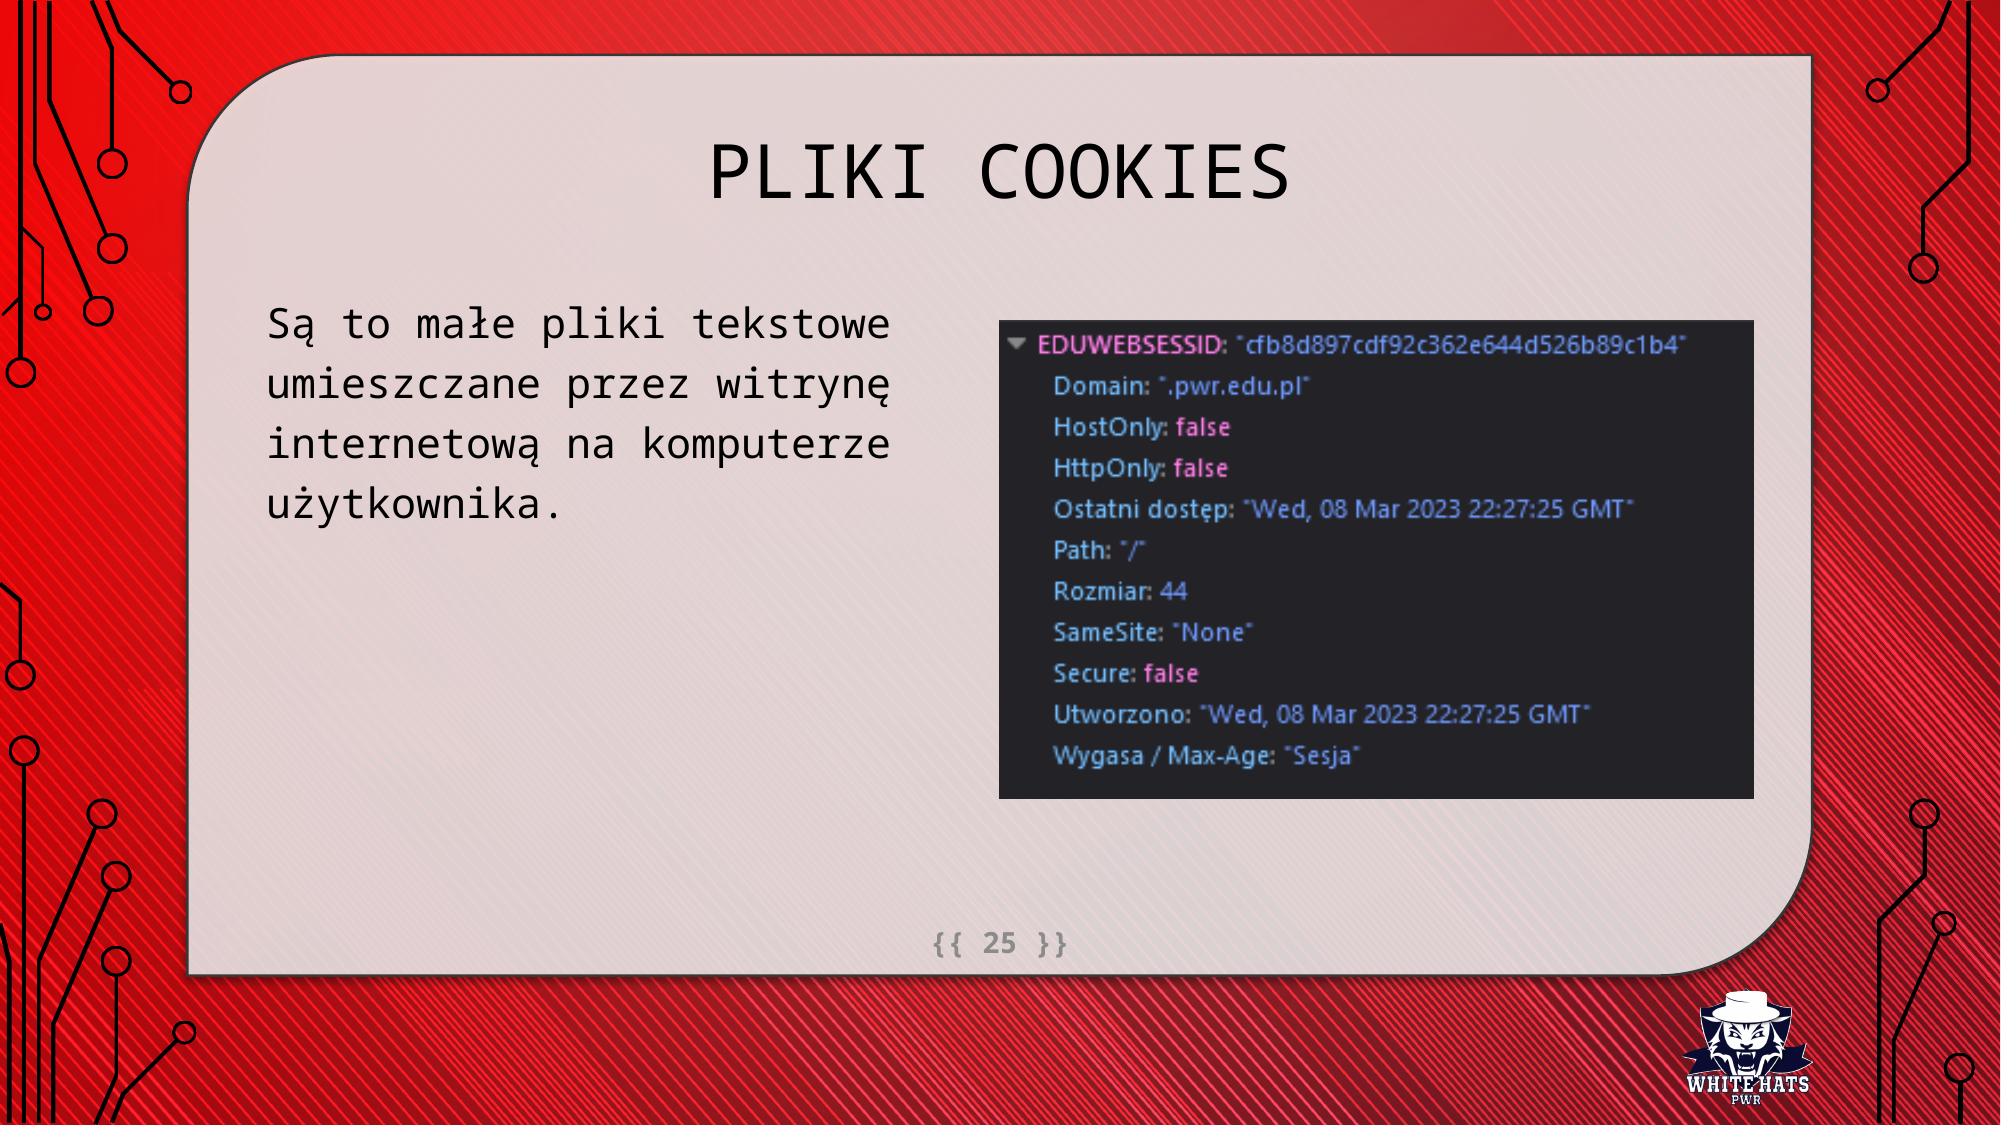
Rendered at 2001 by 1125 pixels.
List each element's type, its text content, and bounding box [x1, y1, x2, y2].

list Są to małe pliki tekstowe umieszczane przez witrynę internetową na komputerze użytkownika. [250, 279, 1071, 927]
text_box [185, 53, 1814, 977]
title Pliki cookies [250, 117, 1749, 231]
picture [999, 320, 1754, 799]
picture [1675, 983, 1822, 1113]
text_box {{ 25 }} [907, 913, 1092, 974]
